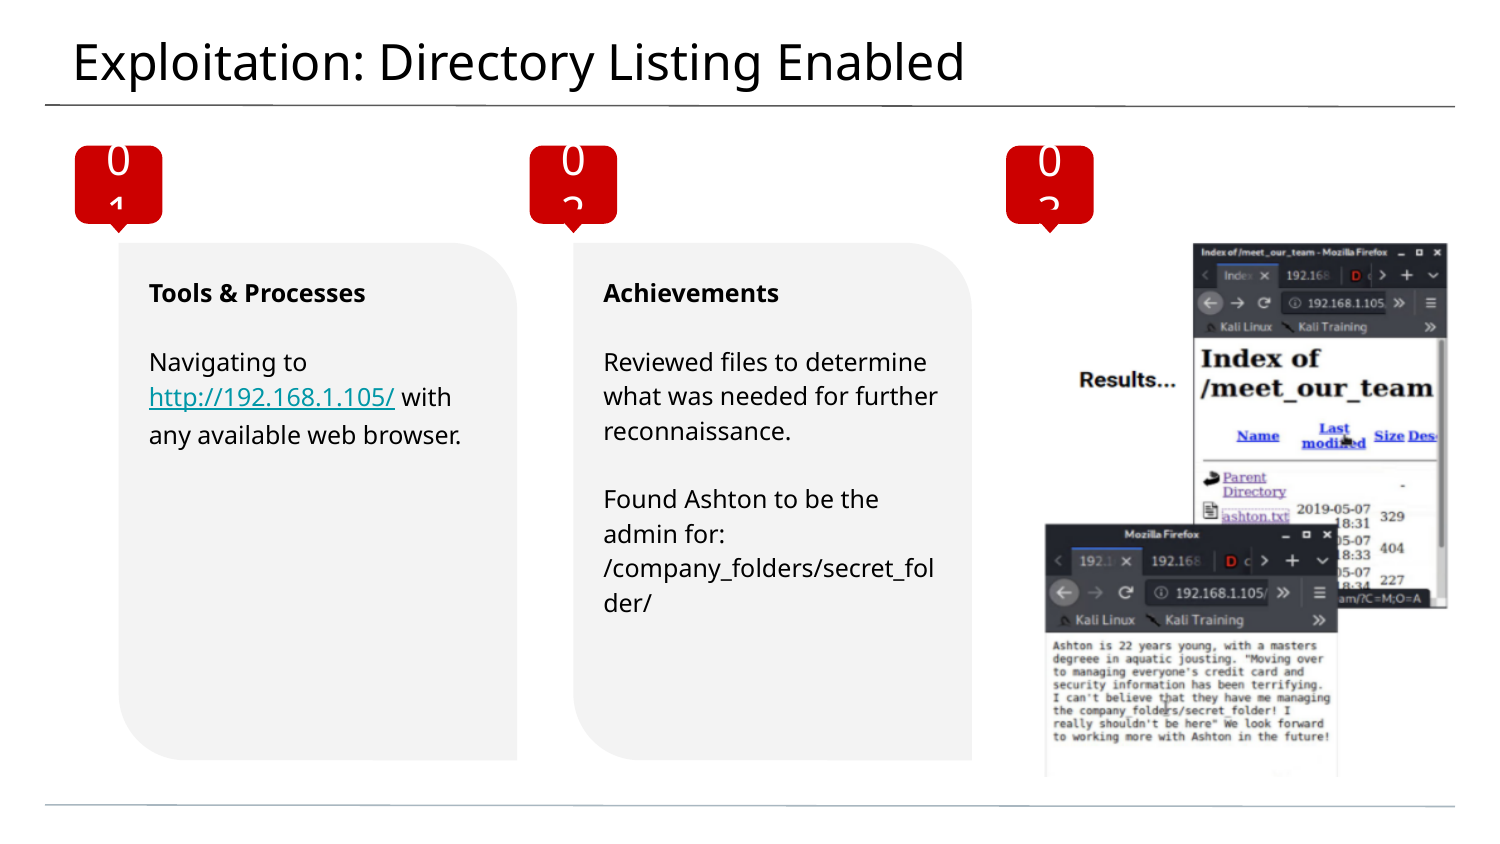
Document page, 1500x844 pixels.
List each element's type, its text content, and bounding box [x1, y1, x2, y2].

text_box Tools & Processes Navigating to http://192.168.1.105/ with any available web browser. [118, 242, 508, 761]
text_box Achievements Reviewed files to determine what was needed for further reconnaissance. Found Ashton to be the admin for: /company_folders/secret_folder/ [573, 242, 972, 761]
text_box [529, 145, 618, 234]
picture [1041, 242, 1449, 777]
text_box [508, 275, 518, 761]
title Exploitation: Directory Listing Enabled [0, 0, 1500, 88]
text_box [74, 145, 163, 234]
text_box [1005, 145, 1094, 234]
